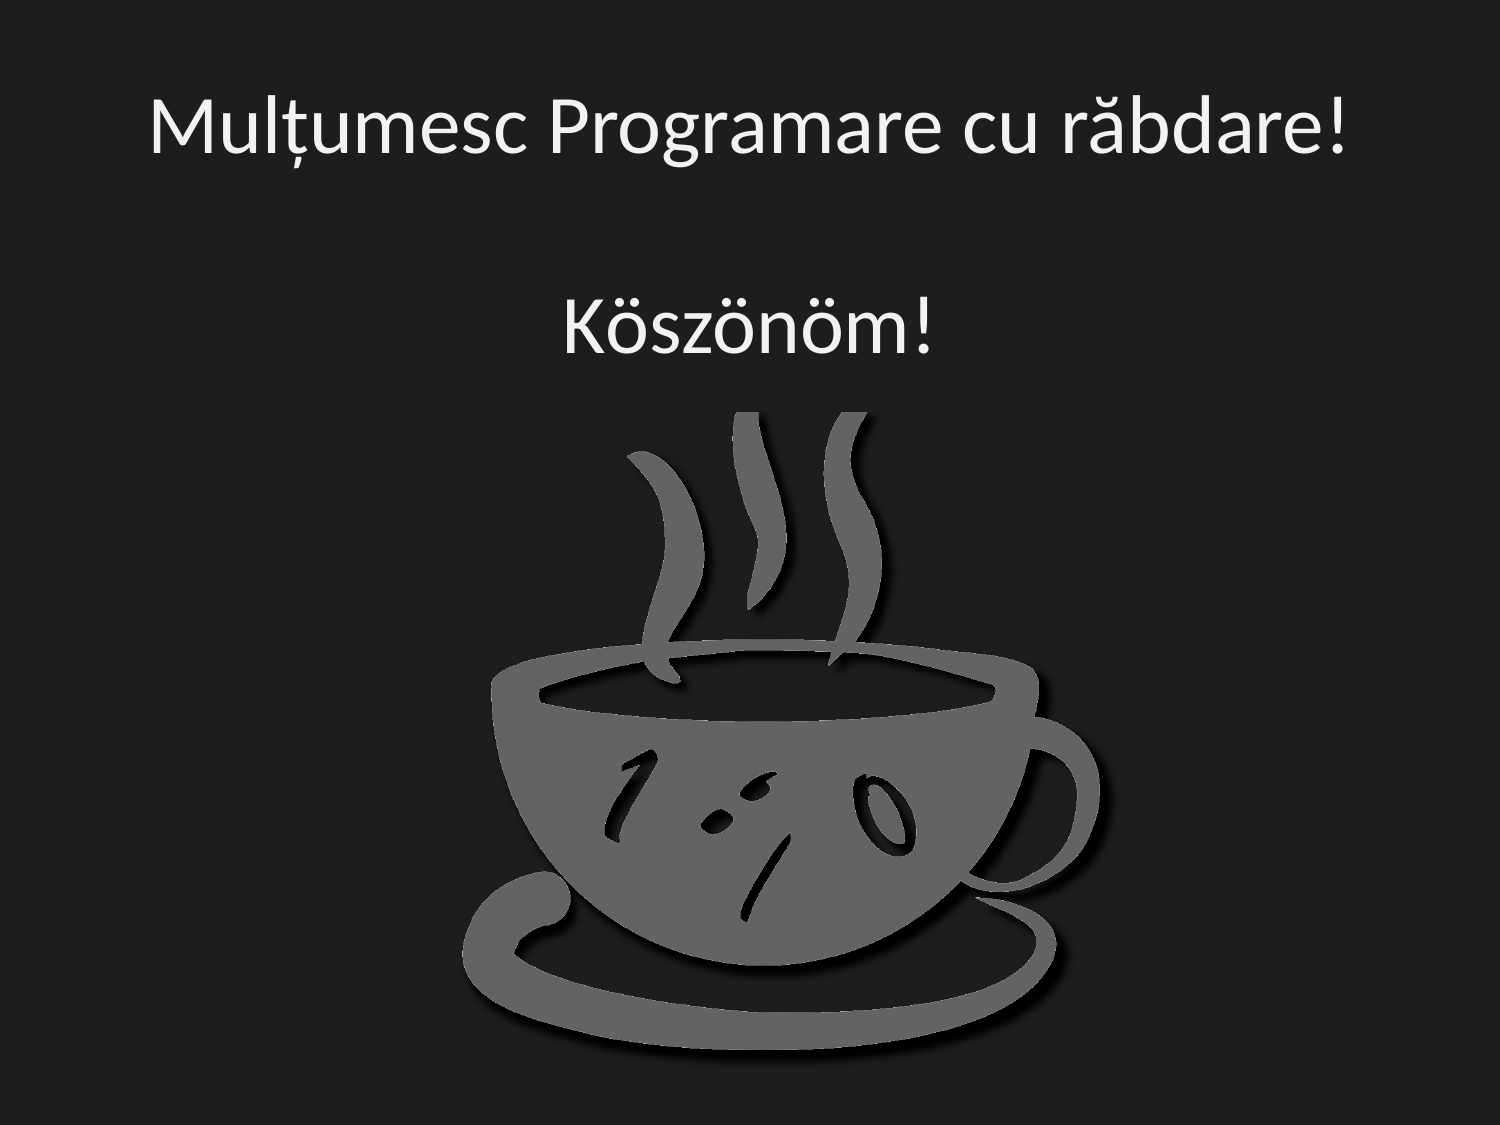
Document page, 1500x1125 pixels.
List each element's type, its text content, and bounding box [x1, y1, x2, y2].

picture [462, 412, 1101, 1051]
text_box Mulțumesc Programare cu răbdare! Köszönöm! [0, 62, 1500, 378]
